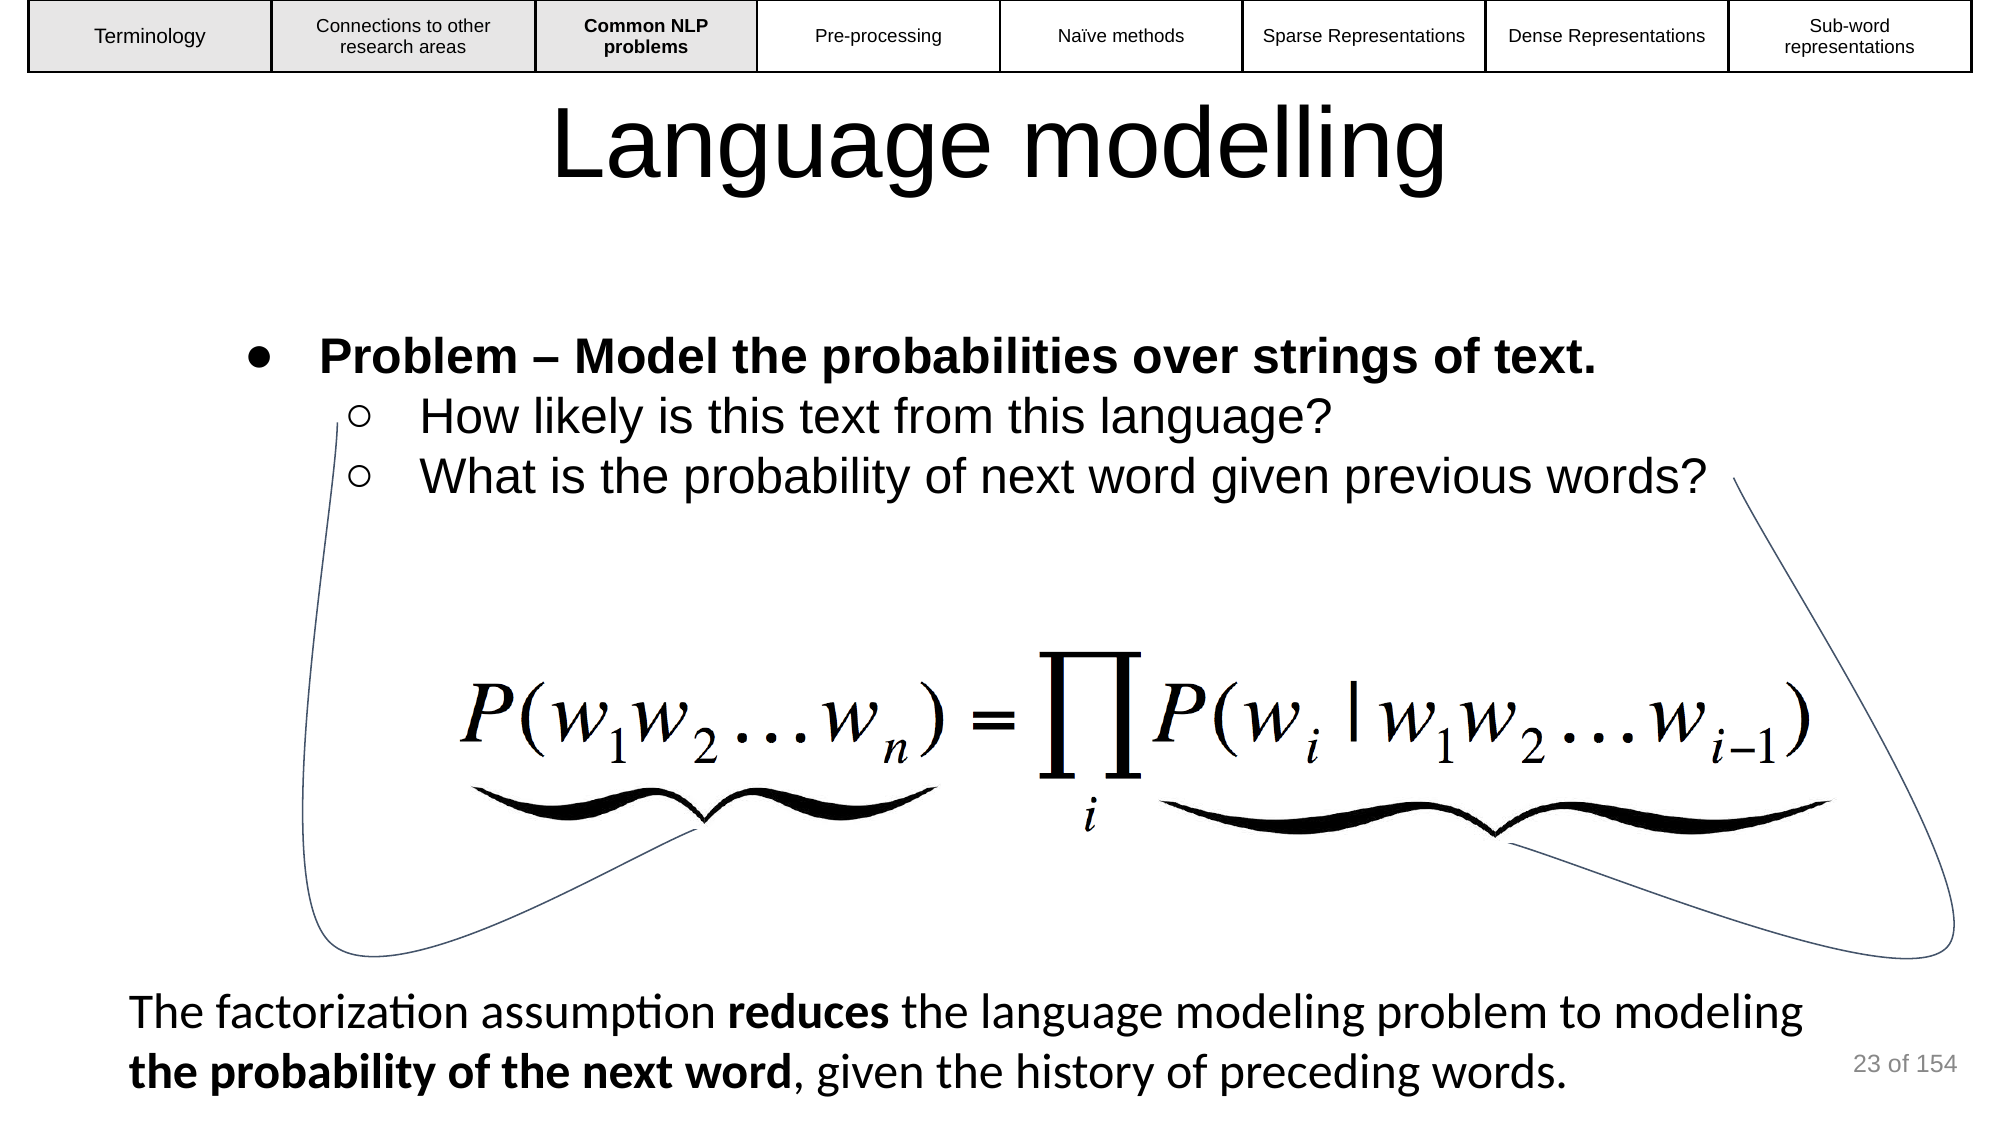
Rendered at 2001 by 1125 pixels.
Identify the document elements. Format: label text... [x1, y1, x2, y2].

table_header Terminology [30, 1, 270, 71]
text_box [1594, 730, 1955, 959]
text_box [302, 422, 608, 957]
text_box [1648, 477, 1807, 607]
table_header Pre-processing [758, 1, 999, 71]
title Language modelling [68, 73, 1932, 218]
table_header Sub-word representations [1730, 1, 1970, 71]
text_box The factorization assumption reduces the language modeling problem to modeling the probability of the next word, given the history of preceding words. [113, 971, 1837, 1108]
slide_number ‹#› of 154 [1708, 1019, 1974, 1106]
table_header Naïve methods [1001, 1, 1241, 71]
text_box Problem – Model the probabilities over strings of text. How likely is this text from this language? What is the probability of next word given previous words? [199, 303, 1819, 587]
picture [396, 608, 1873, 864]
table_header Dense Representations [1487, 1, 1727, 71]
table_header Common NLP problems [537, 1, 756, 71]
table_header Connections to other research areas [273, 1, 534, 71]
table_header Sparse Representations [1244, 1, 1484, 71]
